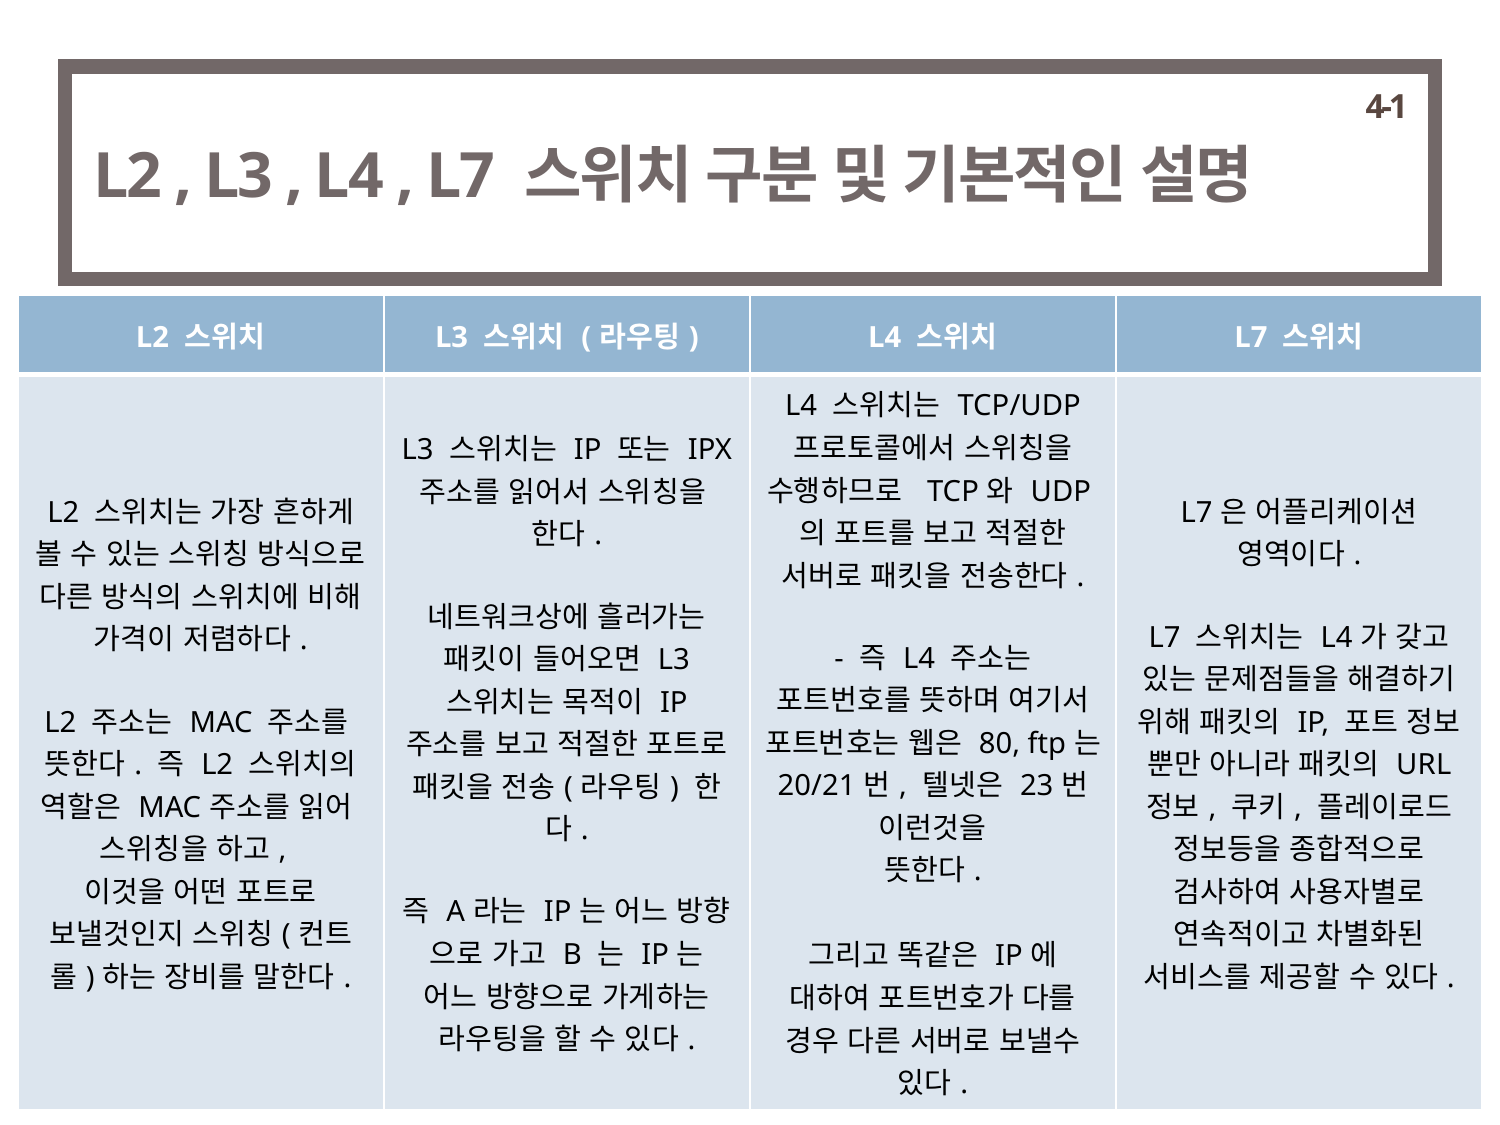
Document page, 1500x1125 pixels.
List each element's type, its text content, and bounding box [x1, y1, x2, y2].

table_cell L3 스위치는 IP 또는 IPX 주소를 읽어서 스위칭을 한다. 네트워크상에 흘러가는 패킷이 들어오면 L3 스위치는 목적이 IP 주소를 보고 적절한 포트로 패킷을 전송(라우팅) 한다. 즉 A라는 IP는 어느 방향 으로 가고 B 는 IP는 어느 방향으로 가게하는 라우팅을 할 수 있다. [385, 377, 749, 1109]
table_cell L7은 어플리케이션 영역이다. L7 스위치는 L4가 갖고 있는 문제점들을 해결하기 위해 패킷의 IP, 포트 정보 뿐만 아니라 패킷의 URL 정보, 쿠키, 플레이로드 정보등을 종합적으로 검사하여 사용자별로 연속적이고 차별화된 서비스를 제공할 수 있다. [1117, 377, 1481, 1109]
table_cell L2 스위치는 가장 흔하게 볼 수 있는 스위칭 방식으로 다른 방식의 스위치에 비해 가격이 저렴하다. L2 주소는 MAC 주소를 뜻한다. 즉 L2 스위치의 역할은 MAC주소를 읽어 스위칭을 하고, 이것을 어떤 포트로 보낼것인지 스위칭(컨트롤)하는 장비를 말한다. [19, 377, 383, 1109]
text_box L2 , L3 , L4 , L7 스위치 구분 및 기본적인 설명 [78, 135, 1365, 211]
text_box [63, 64, 1437, 281]
table_header L2 스위치 [19, 296, 383, 372]
table_header L4 스위치 [751, 296, 1115, 372]
table_header L7 스위치 [1117, 296, 1481, 372]
text_box 4-1 [1153, 78, 1424, 153]
table_cell L4 스위치는 TCP/UDP 프로토콜에서 스위칭을 수행하므로 TCP와 UDP의 포트를 보고 적절한 서버로 패킷을 전송한다. - 즉 L4 주소는 포트번호를 뜻하며 여기서 포트번호는 웹은 80, ftp는 20/21번, 텔넷은 23번 이런것을 뜻한다. 그리고 똑같은 IP에 대하여 포트번호가 다를 경우 다른 서버로 보낼수 있다. [751, 377, 1115, 1109]
table_header L3 스위치 (라우팅) [385, 296, 749, 372]
